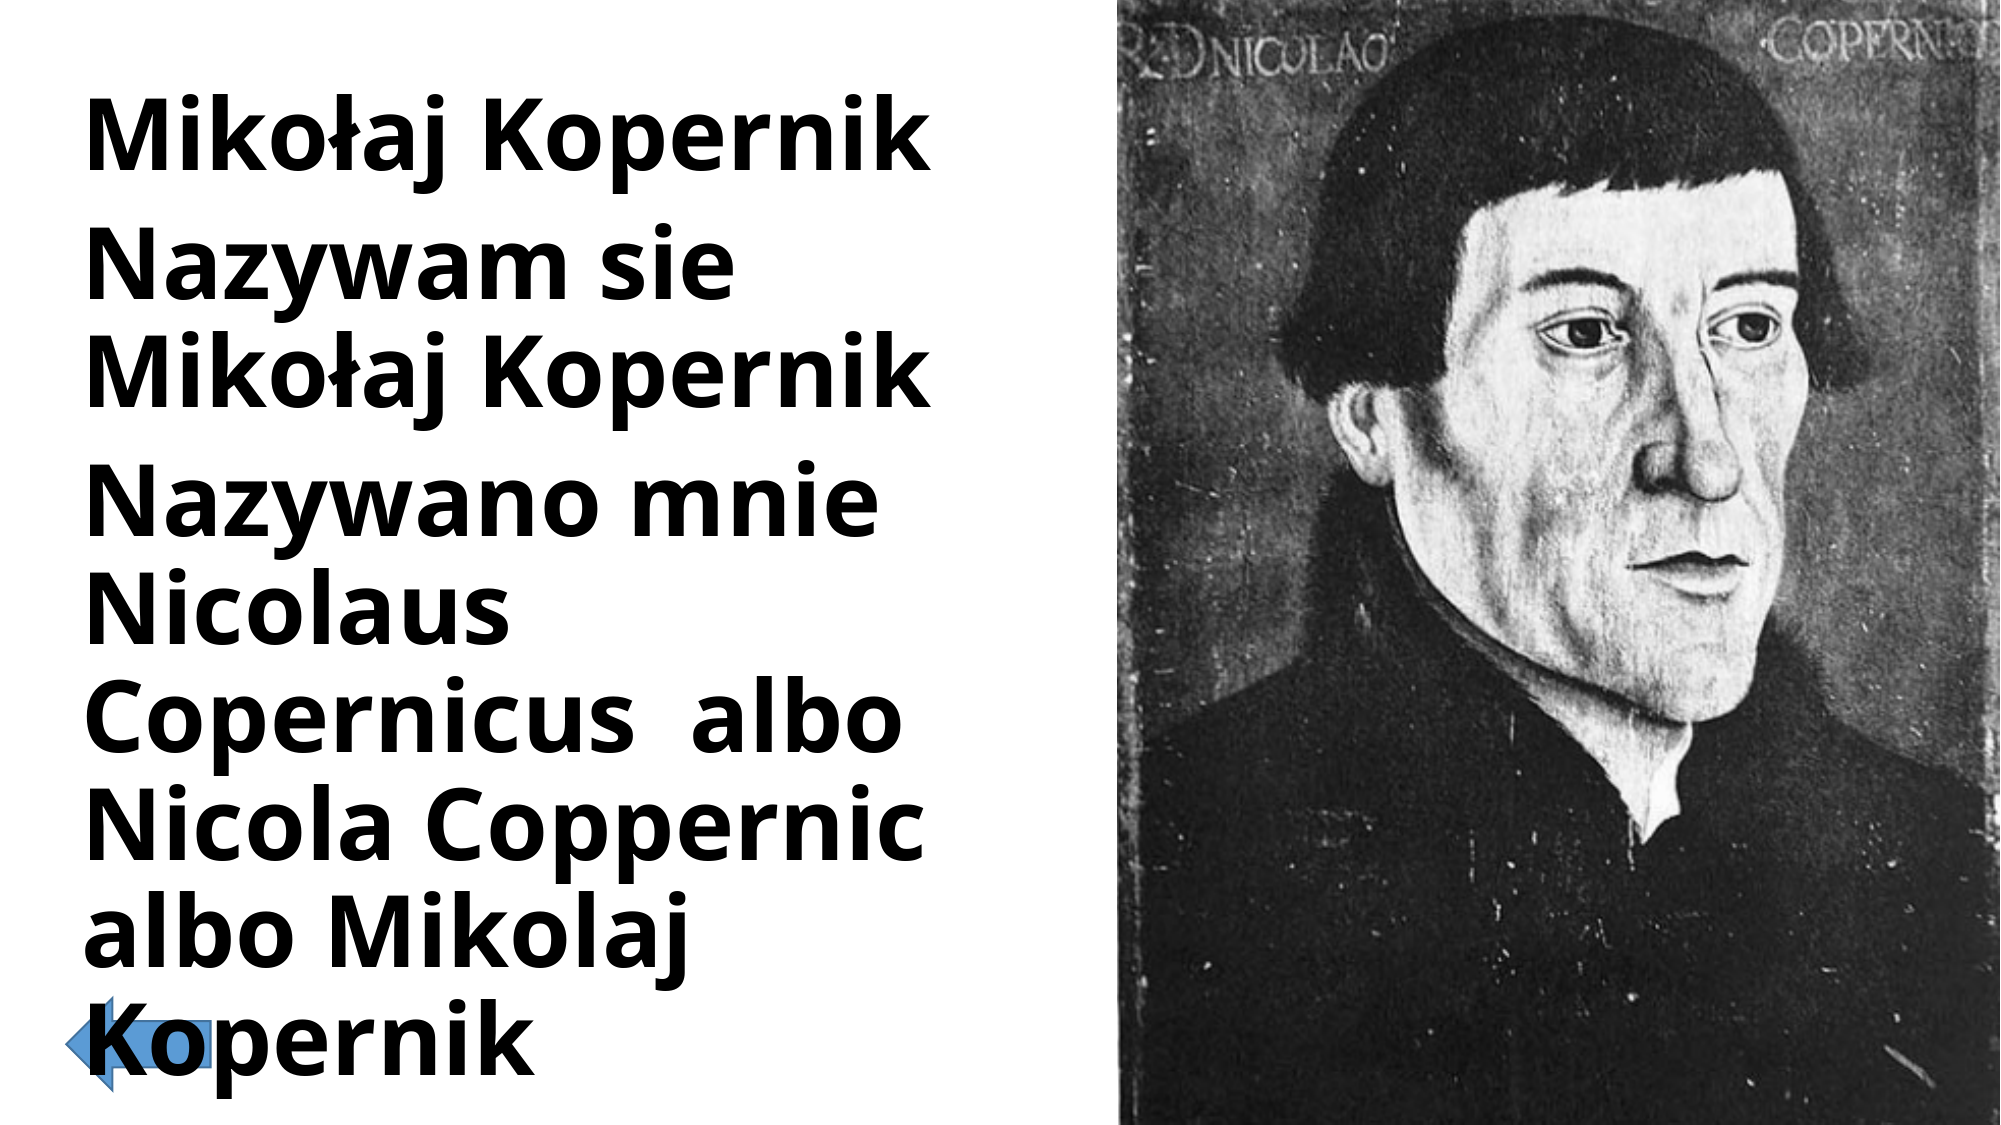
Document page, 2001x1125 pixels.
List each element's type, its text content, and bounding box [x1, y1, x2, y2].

text_box [64, 995, 212, 1093]
list Mikołaj Kopernik Nazywam sie Mikołaj Kopernik Nazywano mnie Nicolaus Copernicus albo Nicola Coppernic albo Mikolaj Kopernik [66, 77, 1068, 969]
picture [1117, 0, 2000, 1125]
